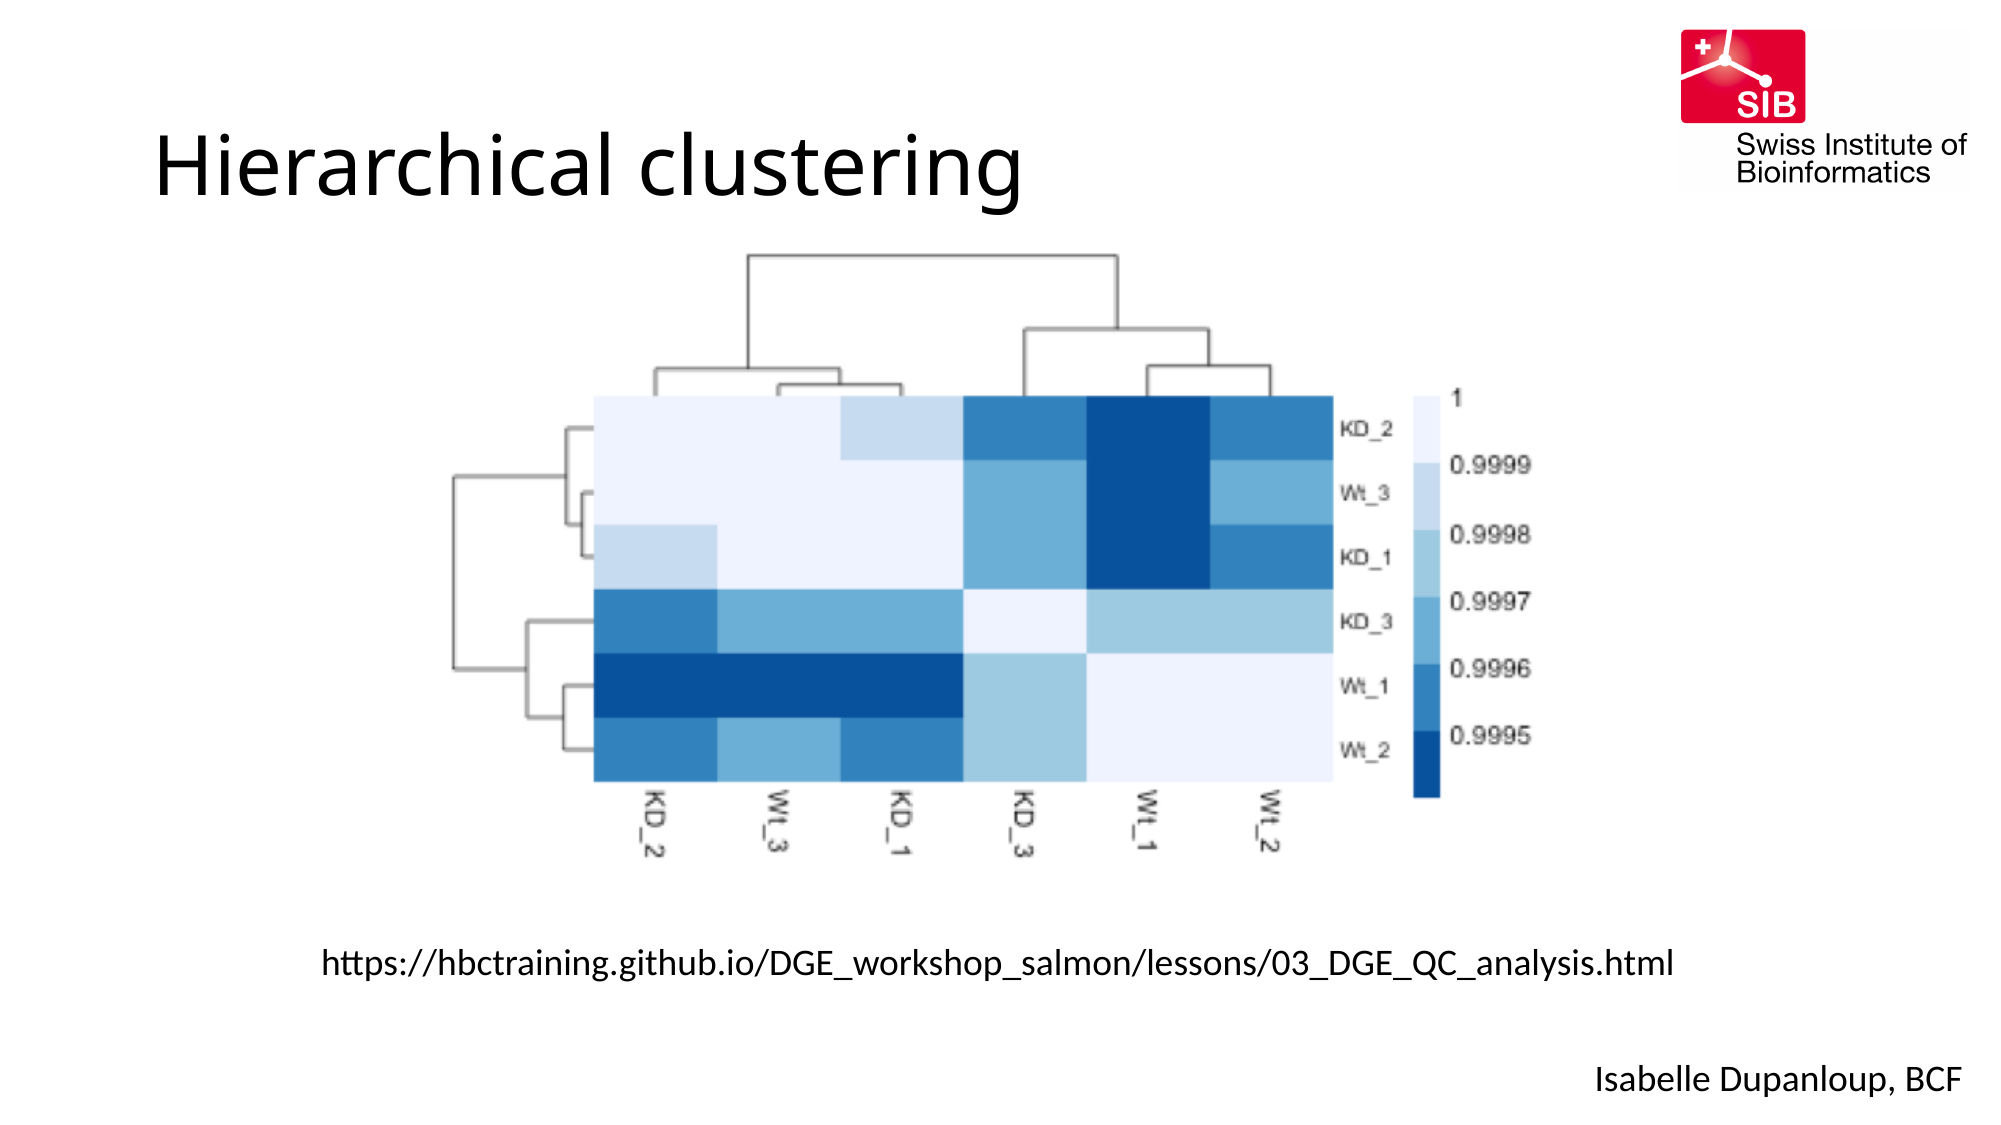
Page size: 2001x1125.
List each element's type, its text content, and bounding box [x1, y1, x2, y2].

picture [1678, 27, 1973, 193]
text_box https://hbctraining.github.io/DGE_workshop_salmon/lessons/03_DGE_QC_analysis.html [306, 930, 1694, 991]
text_box Hierarchical clustering [137, 59, 1863, 278]
text_box Isabelle Dupanloup, BCF [1557, 1046, 2000, 1107]
picture [447, 249, 1553, 876]
